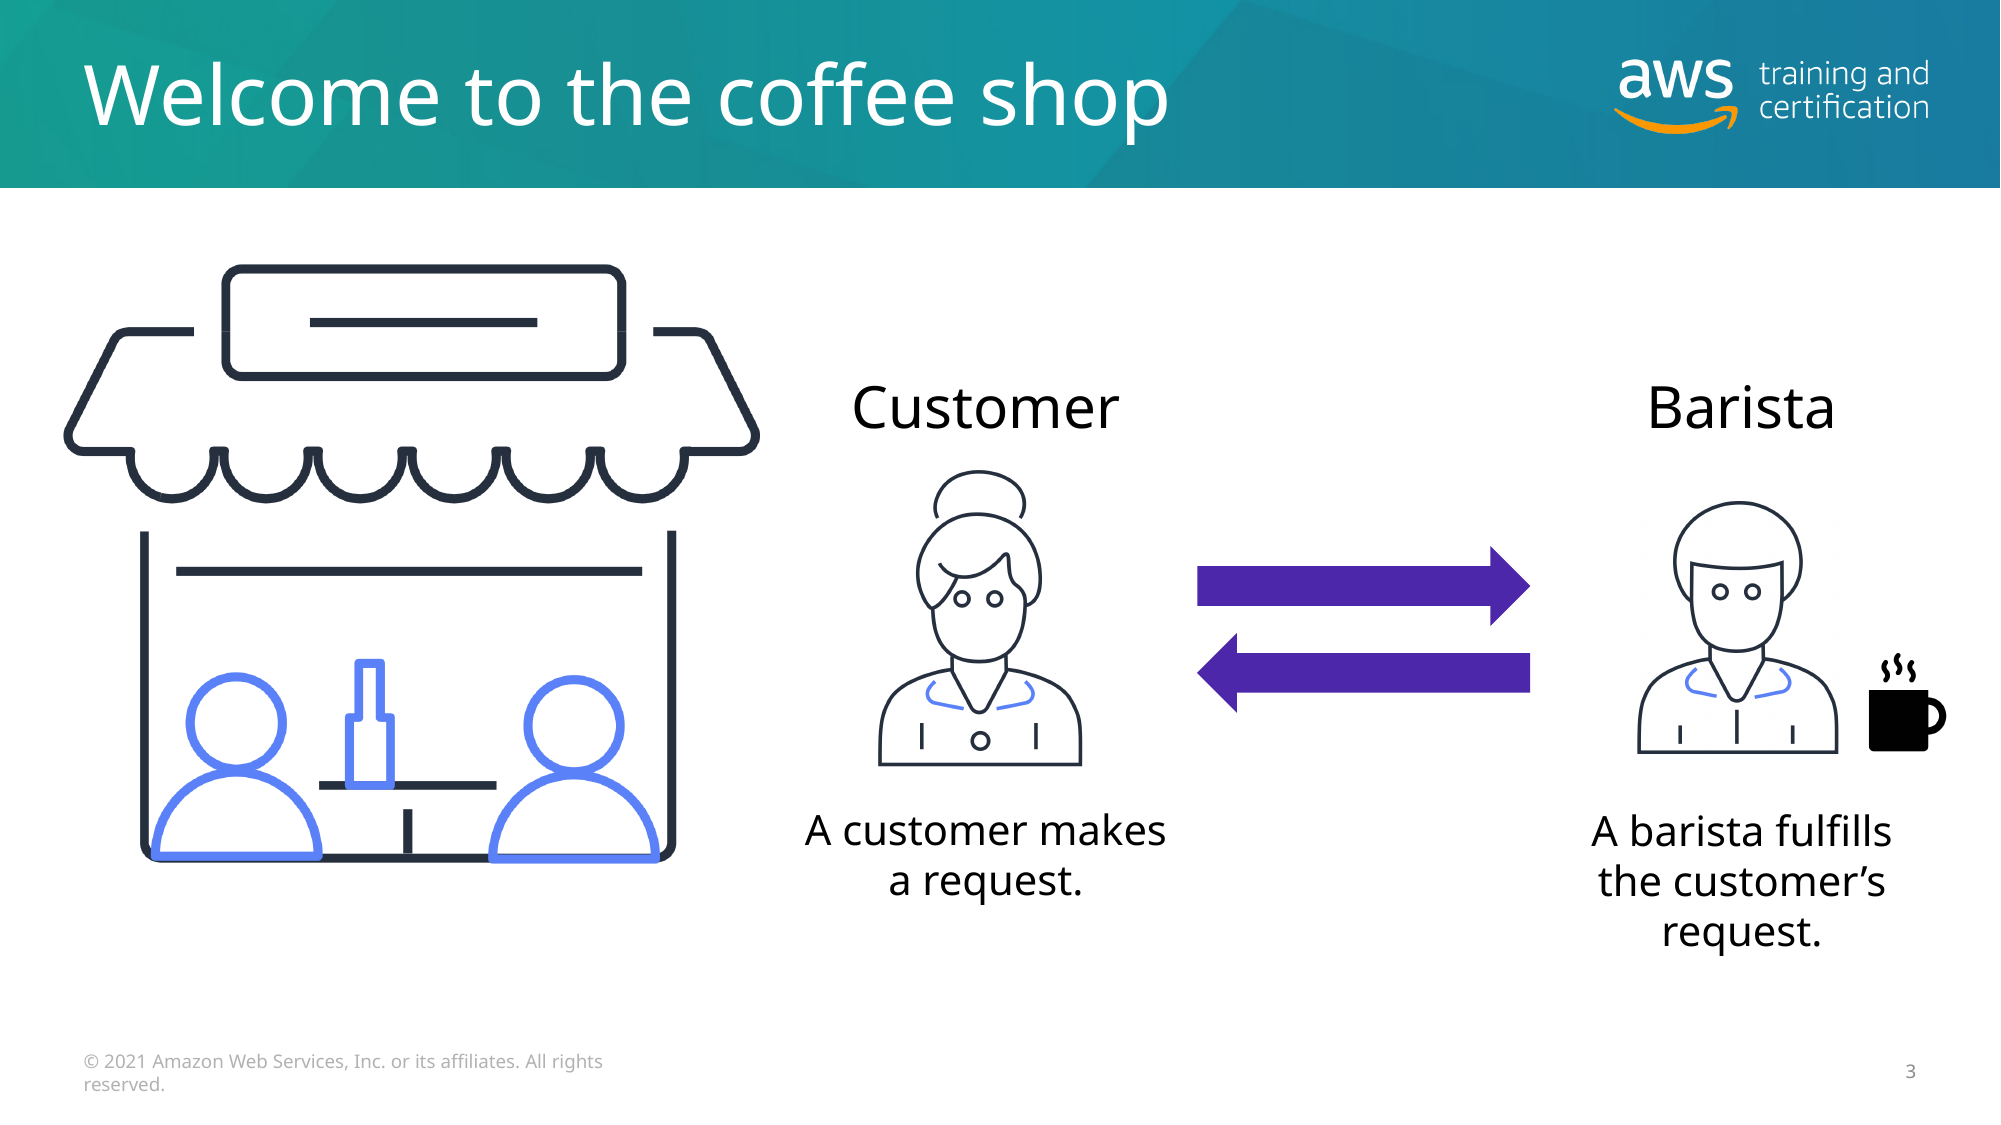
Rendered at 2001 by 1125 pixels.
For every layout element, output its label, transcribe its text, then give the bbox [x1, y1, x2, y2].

text_box [1197, 632, 1531, 713]
slide_number 3 [1481, 1042, 1932, 1103]
text_box [1197, 546, 1531, 626]
text_box A barista fulfills the customer’s request. [1539, 797, 1945, 962]
text_box A customer makes a request. [783, 796, 1189, 912]
picture [33, 217, 797, 908]
picture [847, 462, 1117, 785]
picture [0, 0, 2000, 188]
title Welcome to the coffee shop [68, 59, 1551, 138]
text_box Customer [837, 362, 1135, 447]
picture [1610, 491, 1967, 774]
text_box Barista [1631, 362, 1853, 447]
footer © 2021 Amazon Web Services, Inc. or its affiliates. All rights reserved. [68, 1042, 682, 1103]
